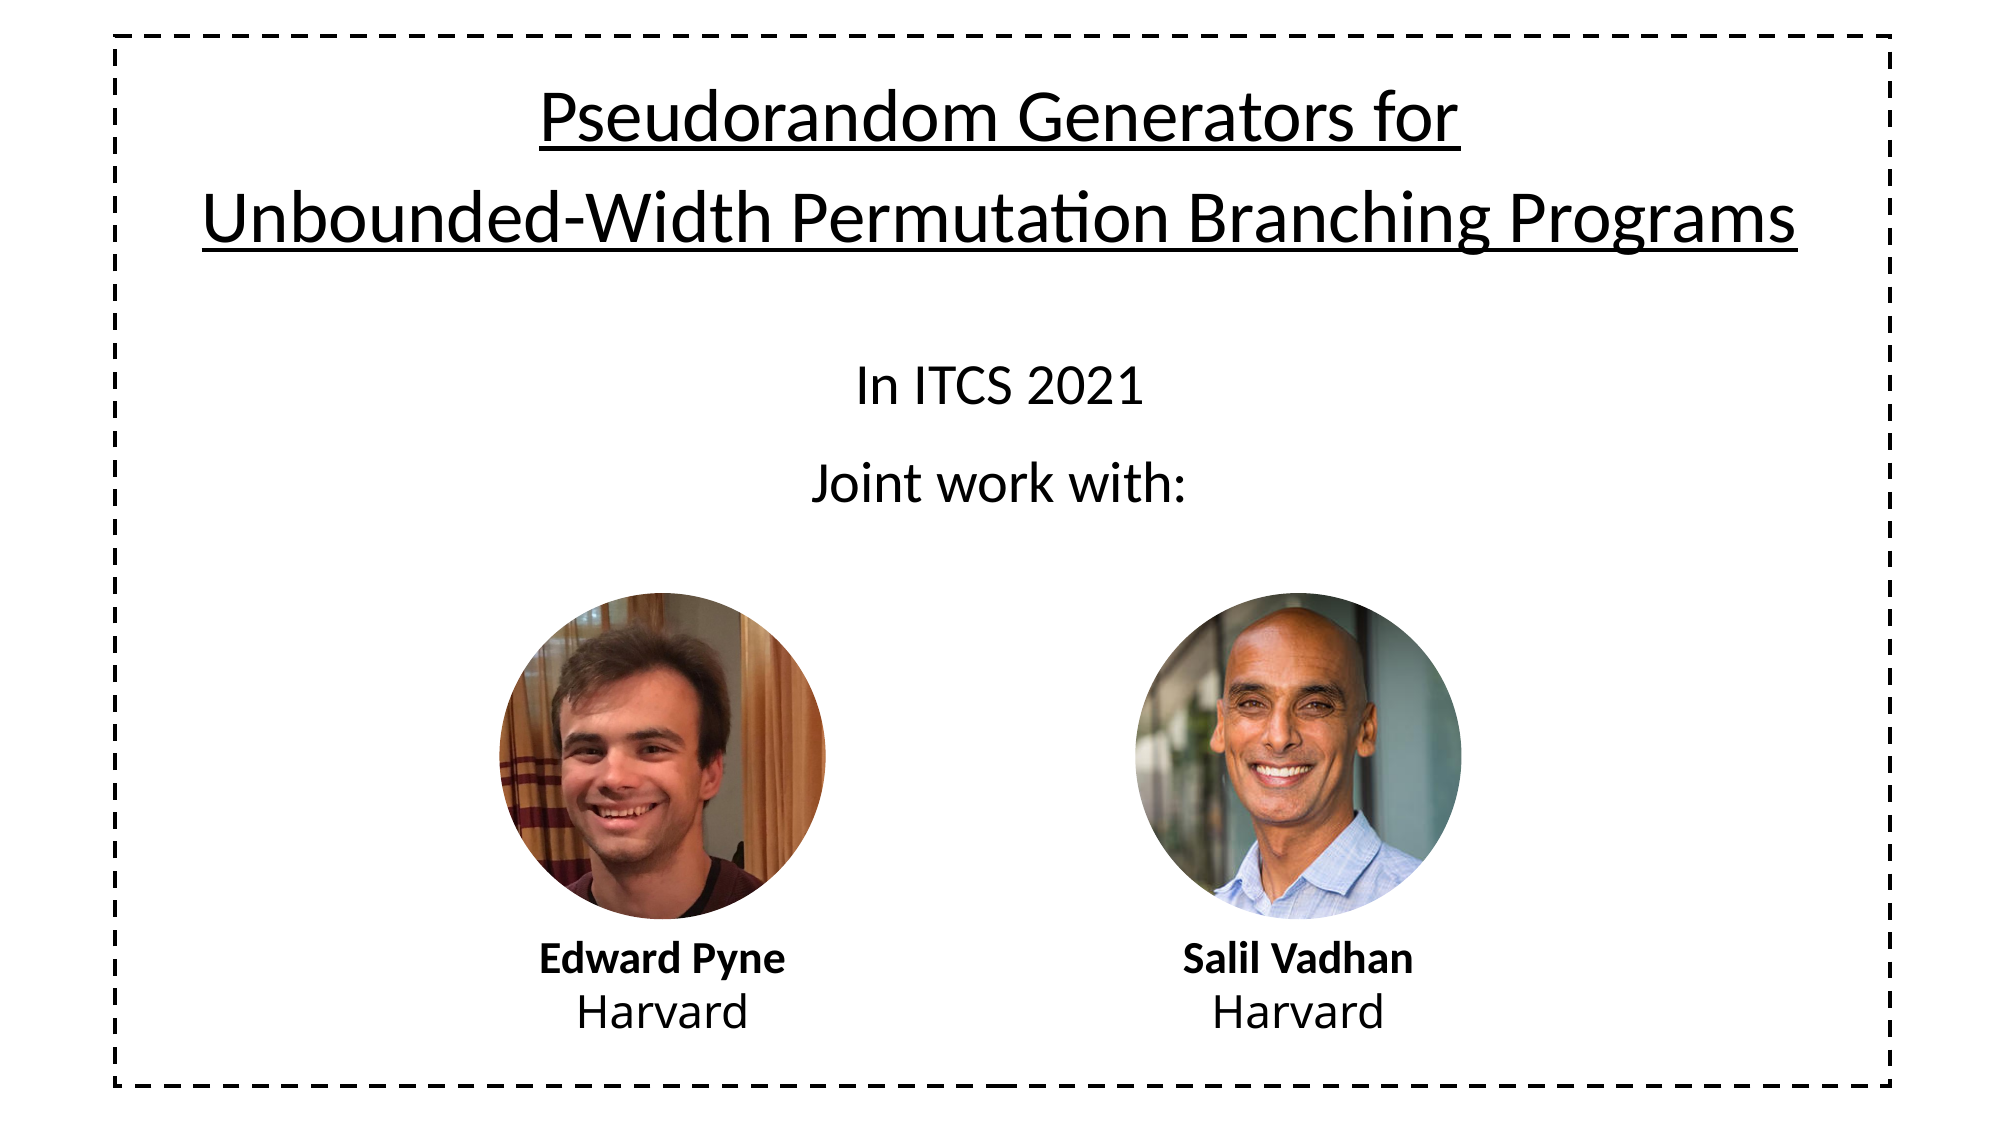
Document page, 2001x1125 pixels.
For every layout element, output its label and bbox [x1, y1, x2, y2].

picture [1135, 592, 1462, 920]
picture [499, 592, 826, 920]
text_box [114, 35, 1891, 1087]
